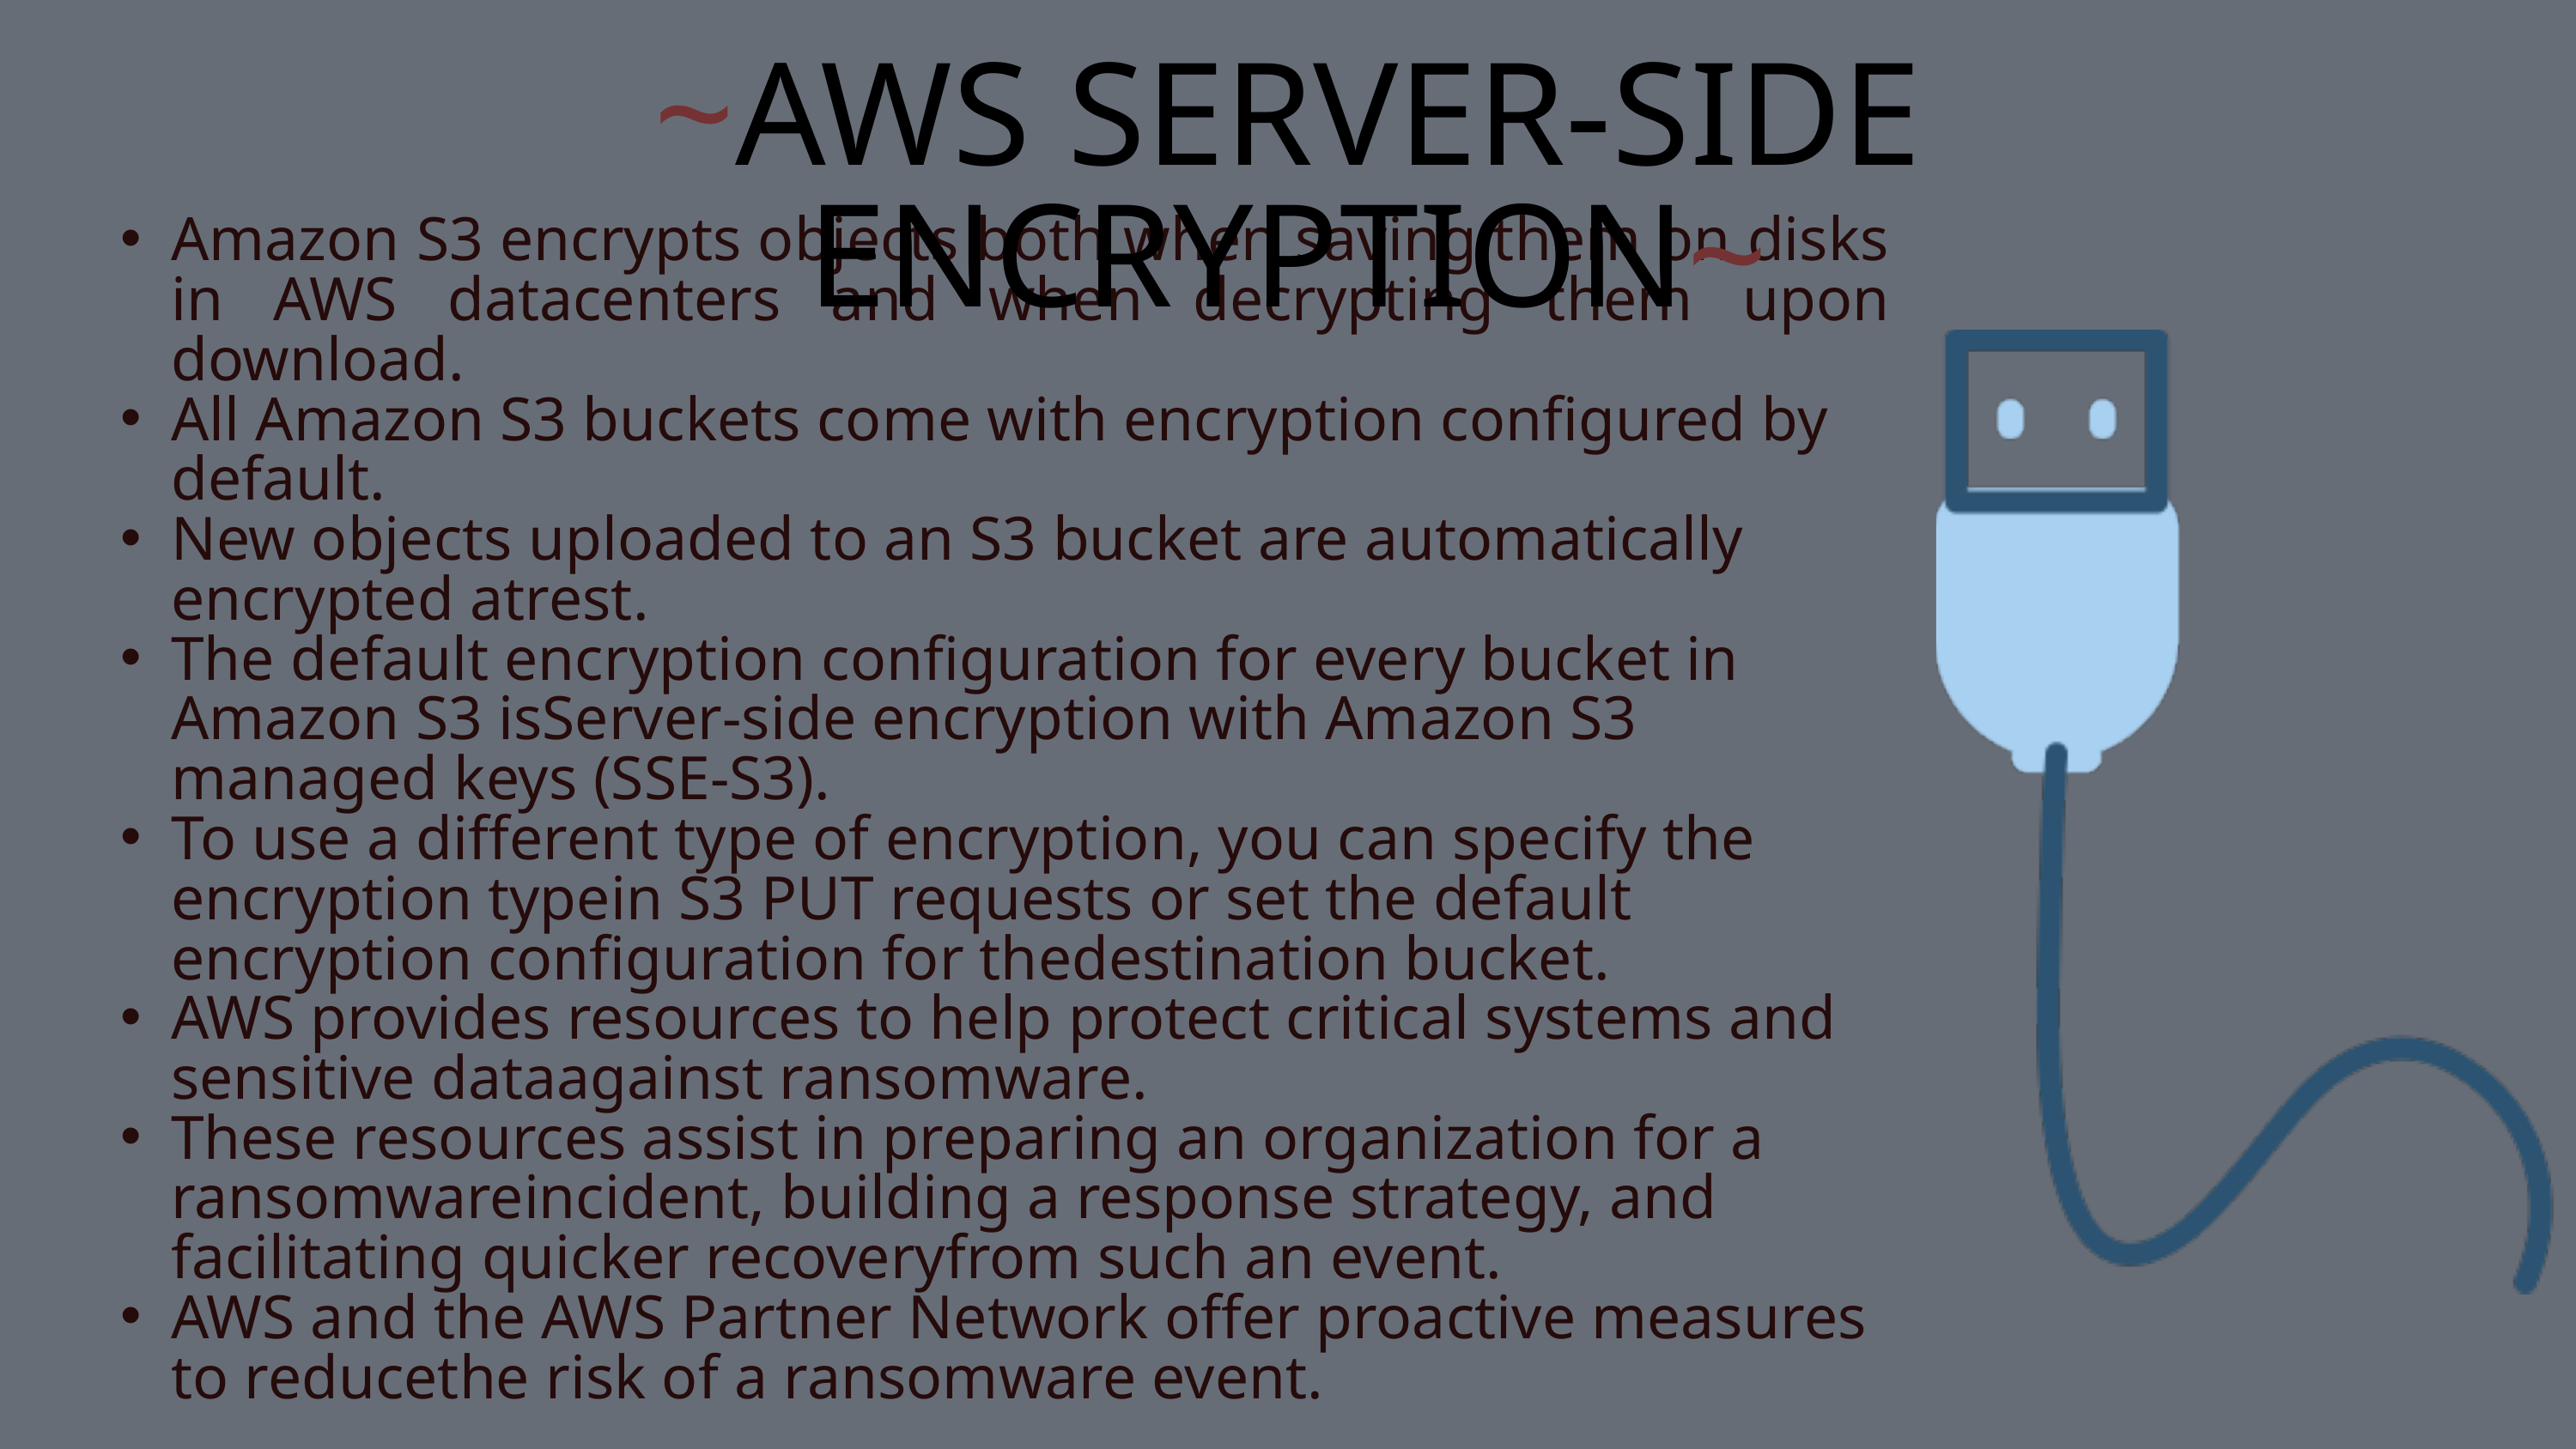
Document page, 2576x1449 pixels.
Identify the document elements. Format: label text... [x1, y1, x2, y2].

text_box Amazon S3 encrypts objects both when saving them on disks in AWS datacenters and when decrypting them upon download. All Amazon S3 buckets come with encryption configured by default. New objects uploaded to an S3 bucket are automatically encrypted atrest. The default encryption configuration for every bucket in Amazon S3 isServer-side encryption with Amazon S3 managed keys (SSE-S3). To use a different type of encryption, you can specify the encryption typein S3 PUT requests or set the default encryption configuration for thedestination bucket. AWS provides resources to help protect critical systems and sensitive dataagainst ransomware. These resources assist in preparing an organization for a ransomwareincident, building a response strategy, and facilitating quicker recoveryfrom such an event. AWS and the AWS Partner Network offer proactive measures to reducethe risk of a ransomware event. [69, 213, 1893, 1411]
text_box ~AWS SERVER-SIDE ENCRYPTION~ [218, 51, 2357, 336]
text_box [1935, 330, 2576, 1294]
